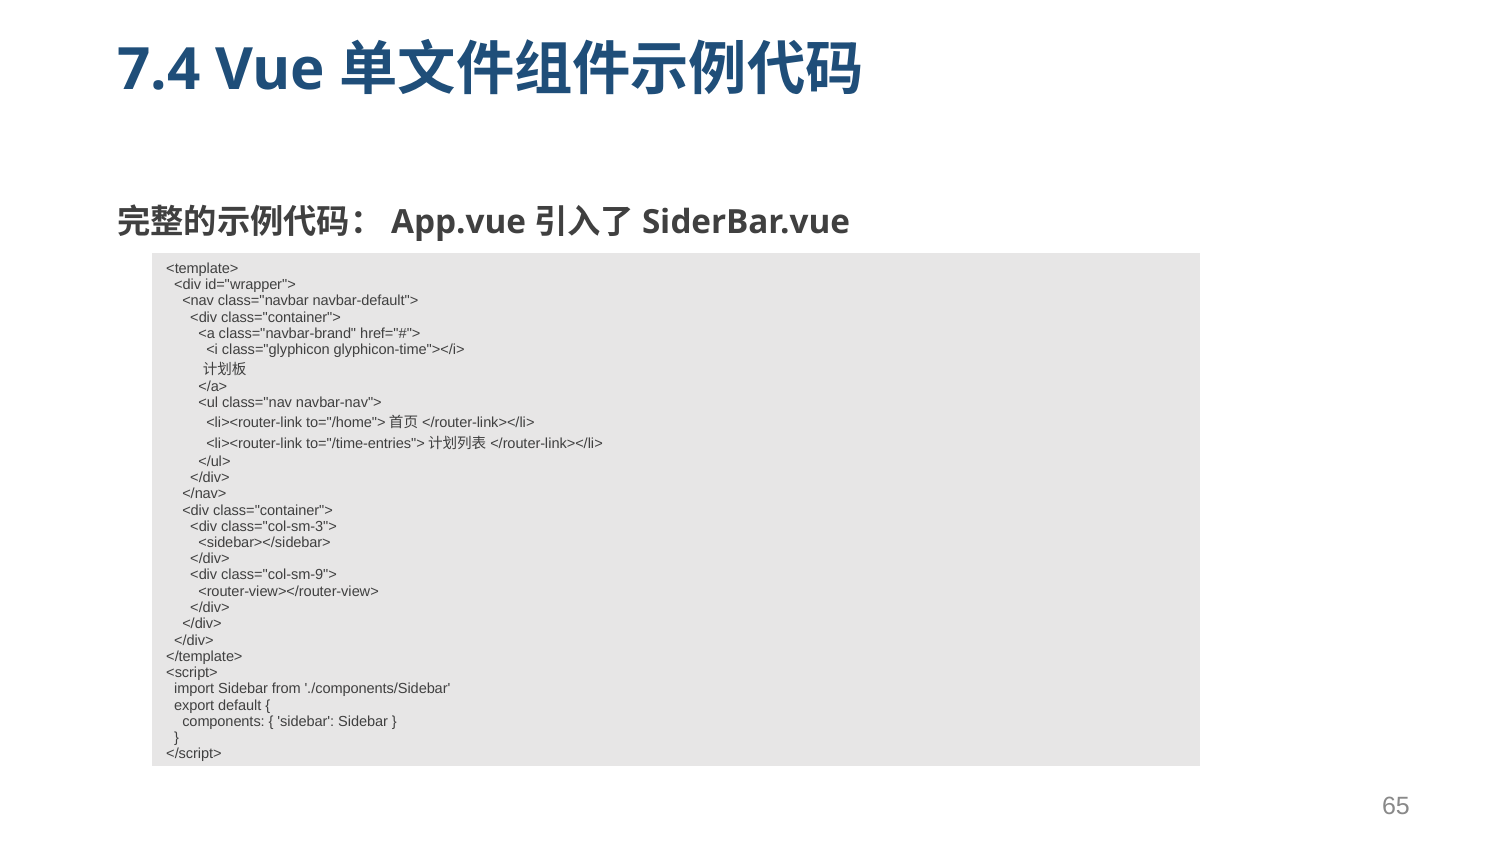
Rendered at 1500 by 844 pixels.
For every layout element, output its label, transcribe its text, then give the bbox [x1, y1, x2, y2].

table_header <template> <div id="wrapper"> <nav class="navbar navbar-default"> <div class="container"> <a class="navbar-brand" href="#"> <i class="glyphicon glyphicon-time"></i> 计划板 </a> <ul class="nav navbar-nav"> <li><router-link to="/home">首页</router-link></li> <li><router-link to="/time-entries">计划列表</router-link></li> </ul> </div> </nav> <div class="container"> <div class="col-sm-3"> <sidebar></sidebar> </div> <div class="col-sm-9"> <router-view></router-view> </div> </div> </div> </template> <script> import Sidebar from './components/Sidebar' export default { components: { 'sidebar': Sidebar } } </script> [152, 253, 1200, 766]
title 7.4 Vue单文件组件示例代码 [102, 39, 1292, 124]
list 完整的示例代码：App.vue引入了SiderBar.vue [102, 172, 1388, 696]
slide_number 65 [1074, 782, 1425, 827]
